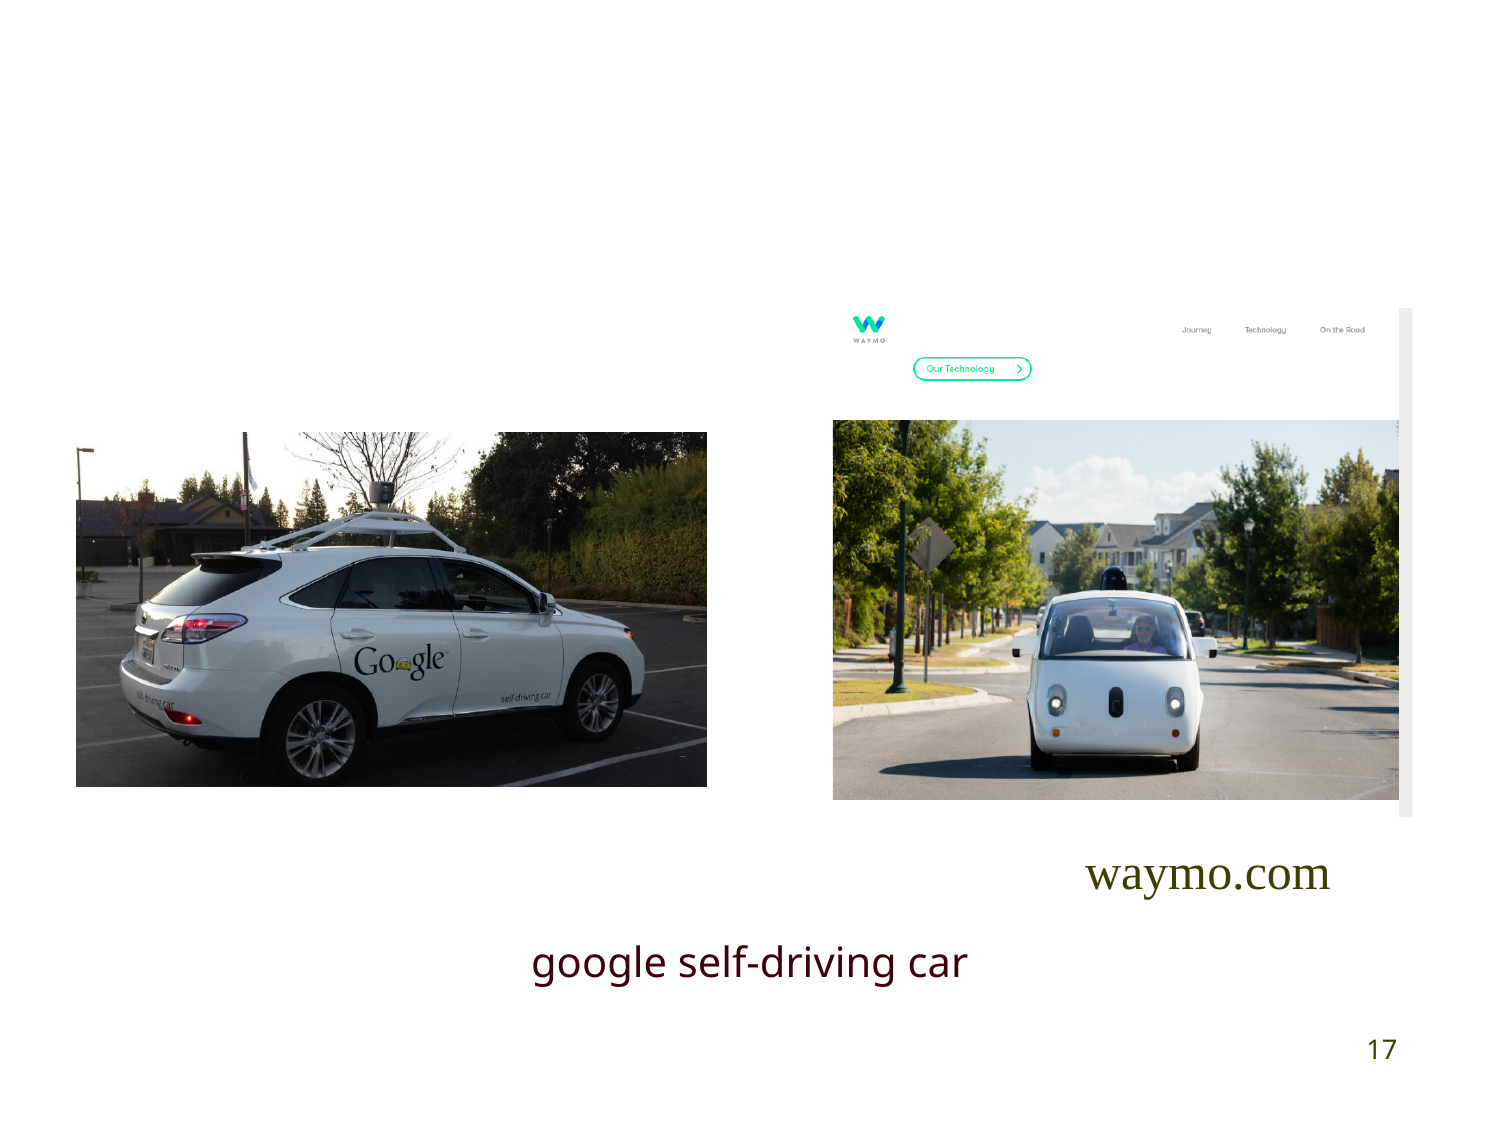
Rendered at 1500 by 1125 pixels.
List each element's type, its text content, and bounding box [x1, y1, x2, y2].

text_box google self-driving car [516, 928, 984, 994]
picture [76, 432, 707, 788]
picture [832, 308, 1413, 817]
text_box waymo.com [1070, 832, 1346, 907]
slide_number 17 [1099, 1024, 1413, 1101]
